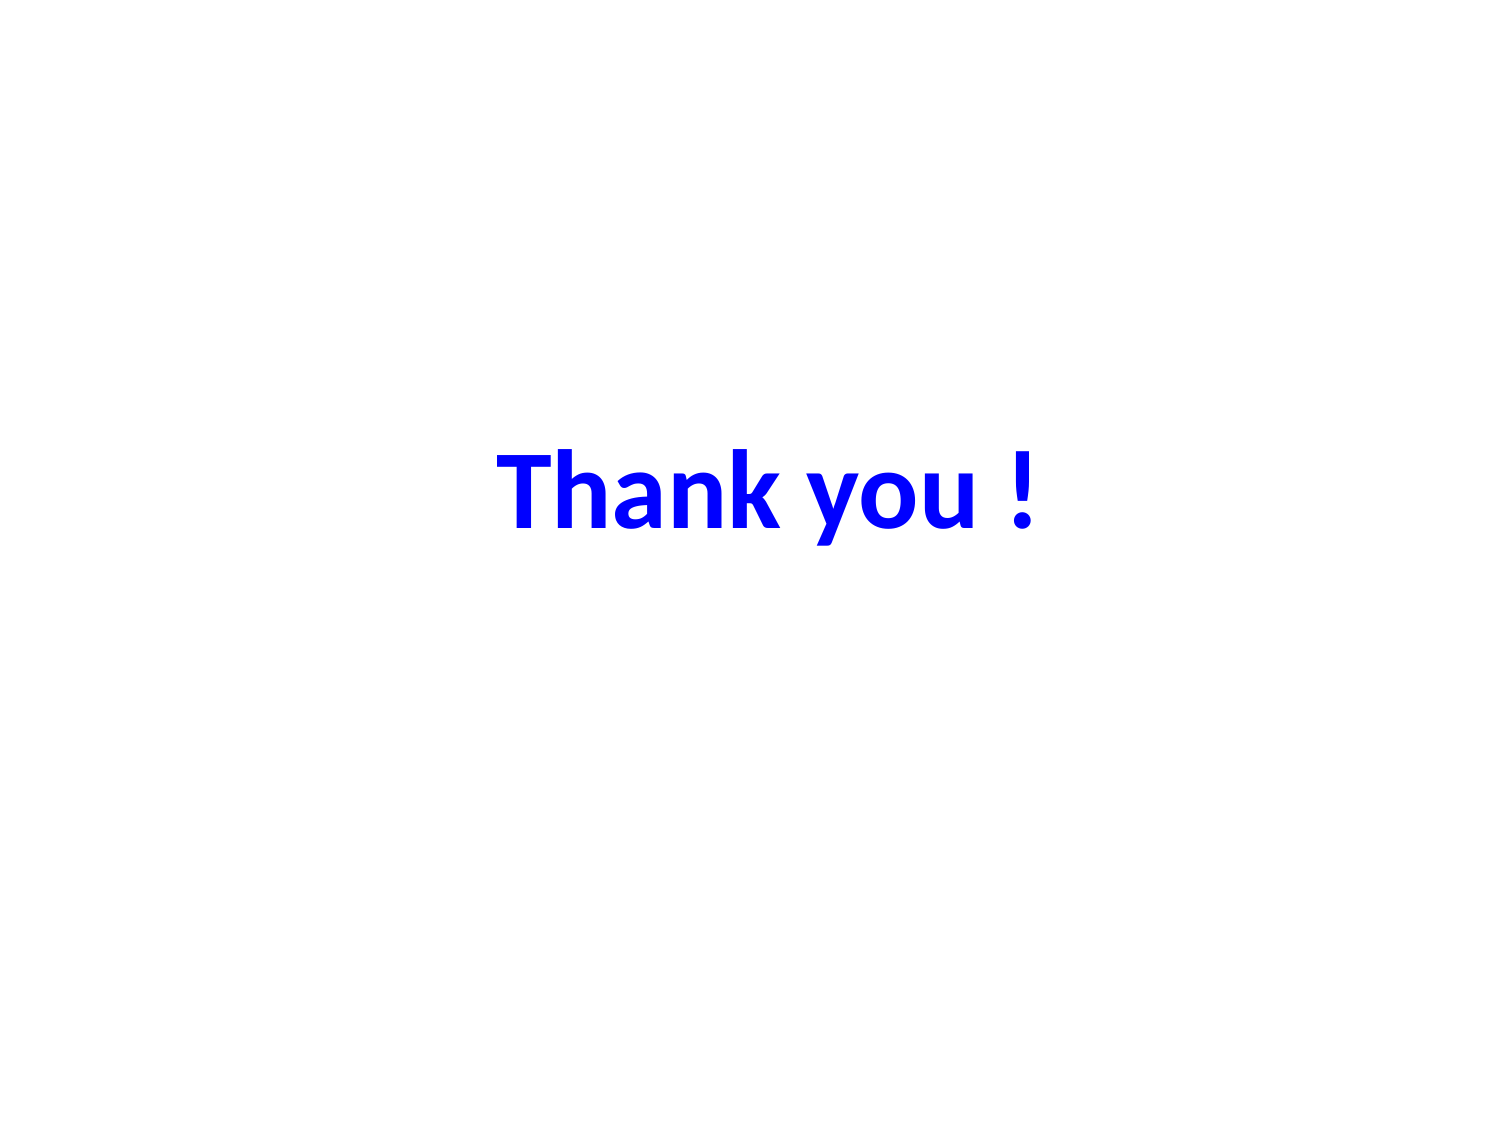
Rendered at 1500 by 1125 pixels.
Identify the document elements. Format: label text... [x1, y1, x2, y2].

text_box Thank you ! [481, 408, 1058, 559]
